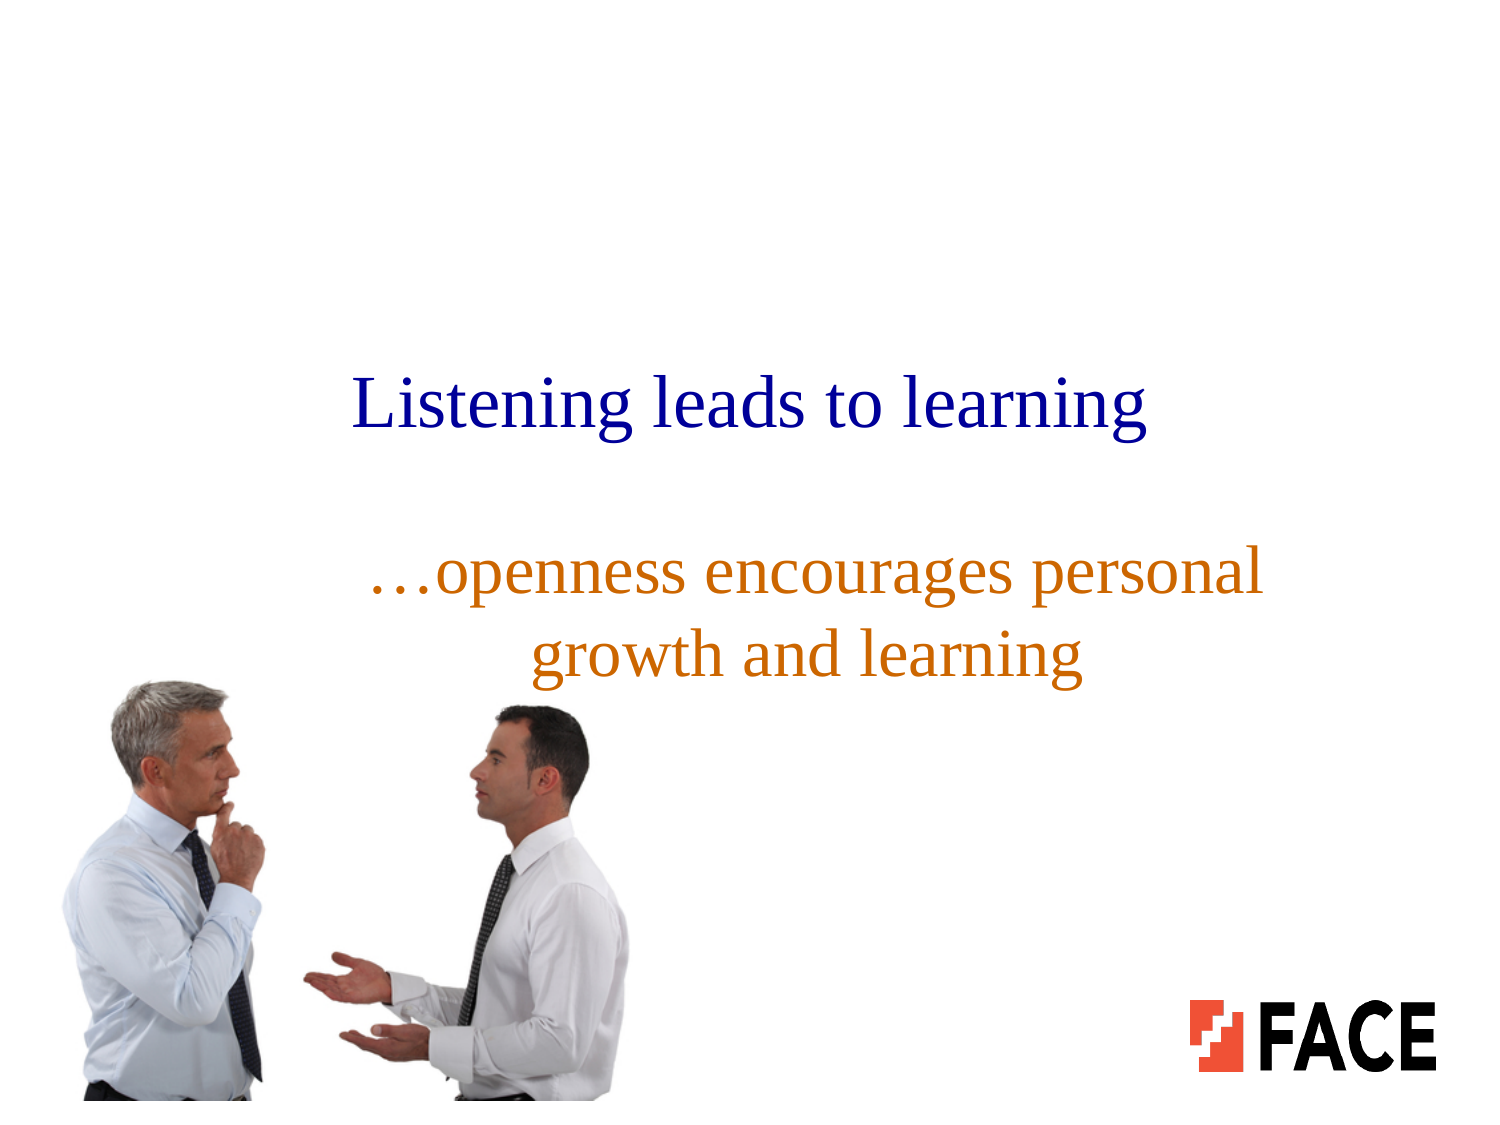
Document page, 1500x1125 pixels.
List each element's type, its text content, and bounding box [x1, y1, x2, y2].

text_box Listening leads to learning …openness encourages personal growth and learning [201, 356, 1299, 769]
picture [23, 658, 688, 1101]
picture [1190, 1000, 1436, 1072]
